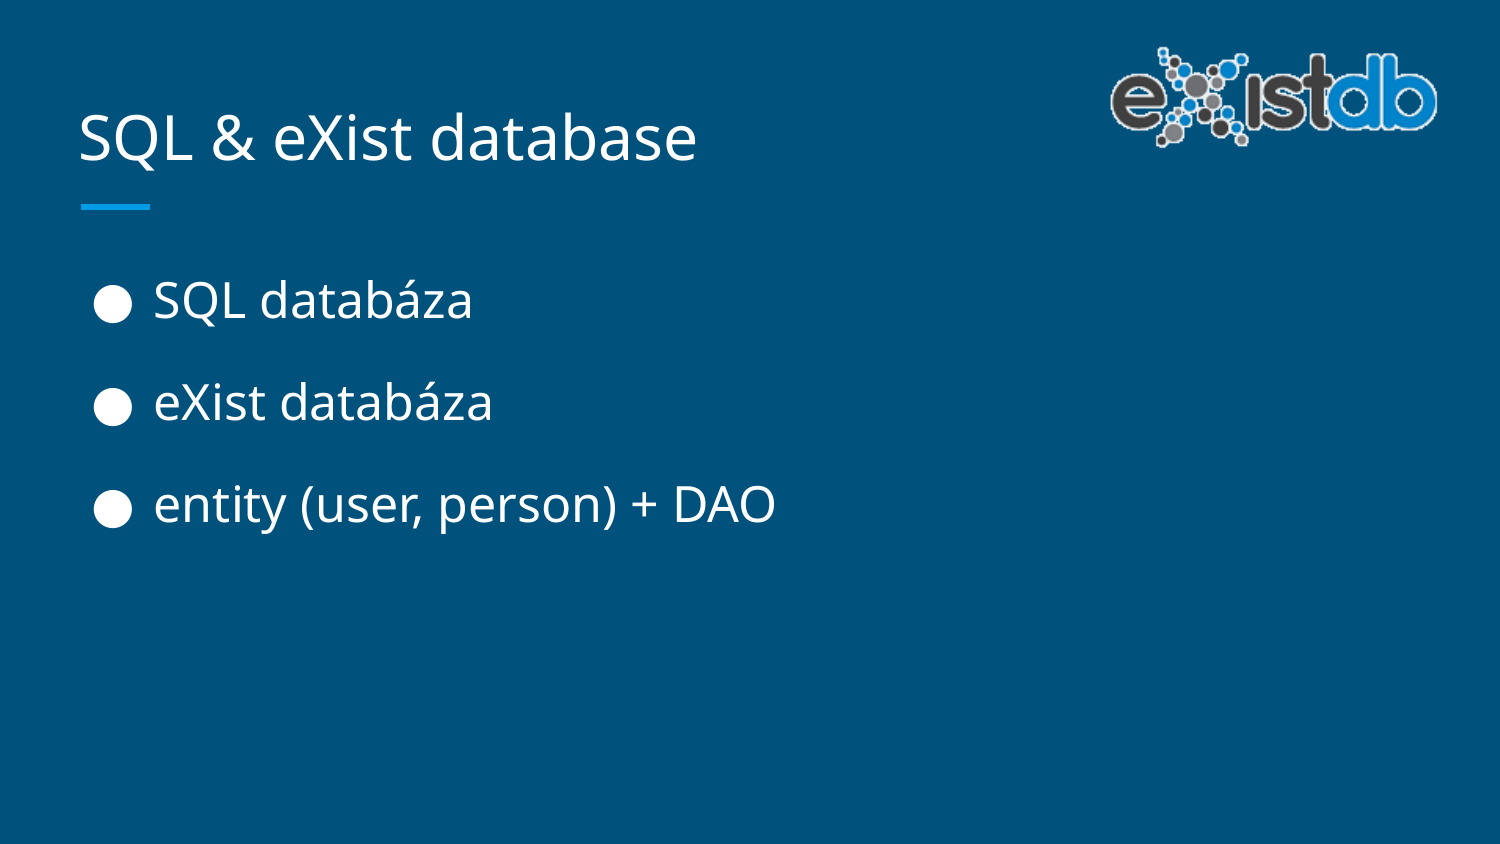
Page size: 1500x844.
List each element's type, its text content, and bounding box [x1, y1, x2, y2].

picture [1156, 47, 1248, 148]
list SQL databáza eXist databáza entity (user, person) + DAO [63, 244, 1437, 750]
title SQL & eXist database [63, 75, 1437, 188]
picture [1246, 54, 1437, 130]
picture [1111, 74, 1167, 130]
